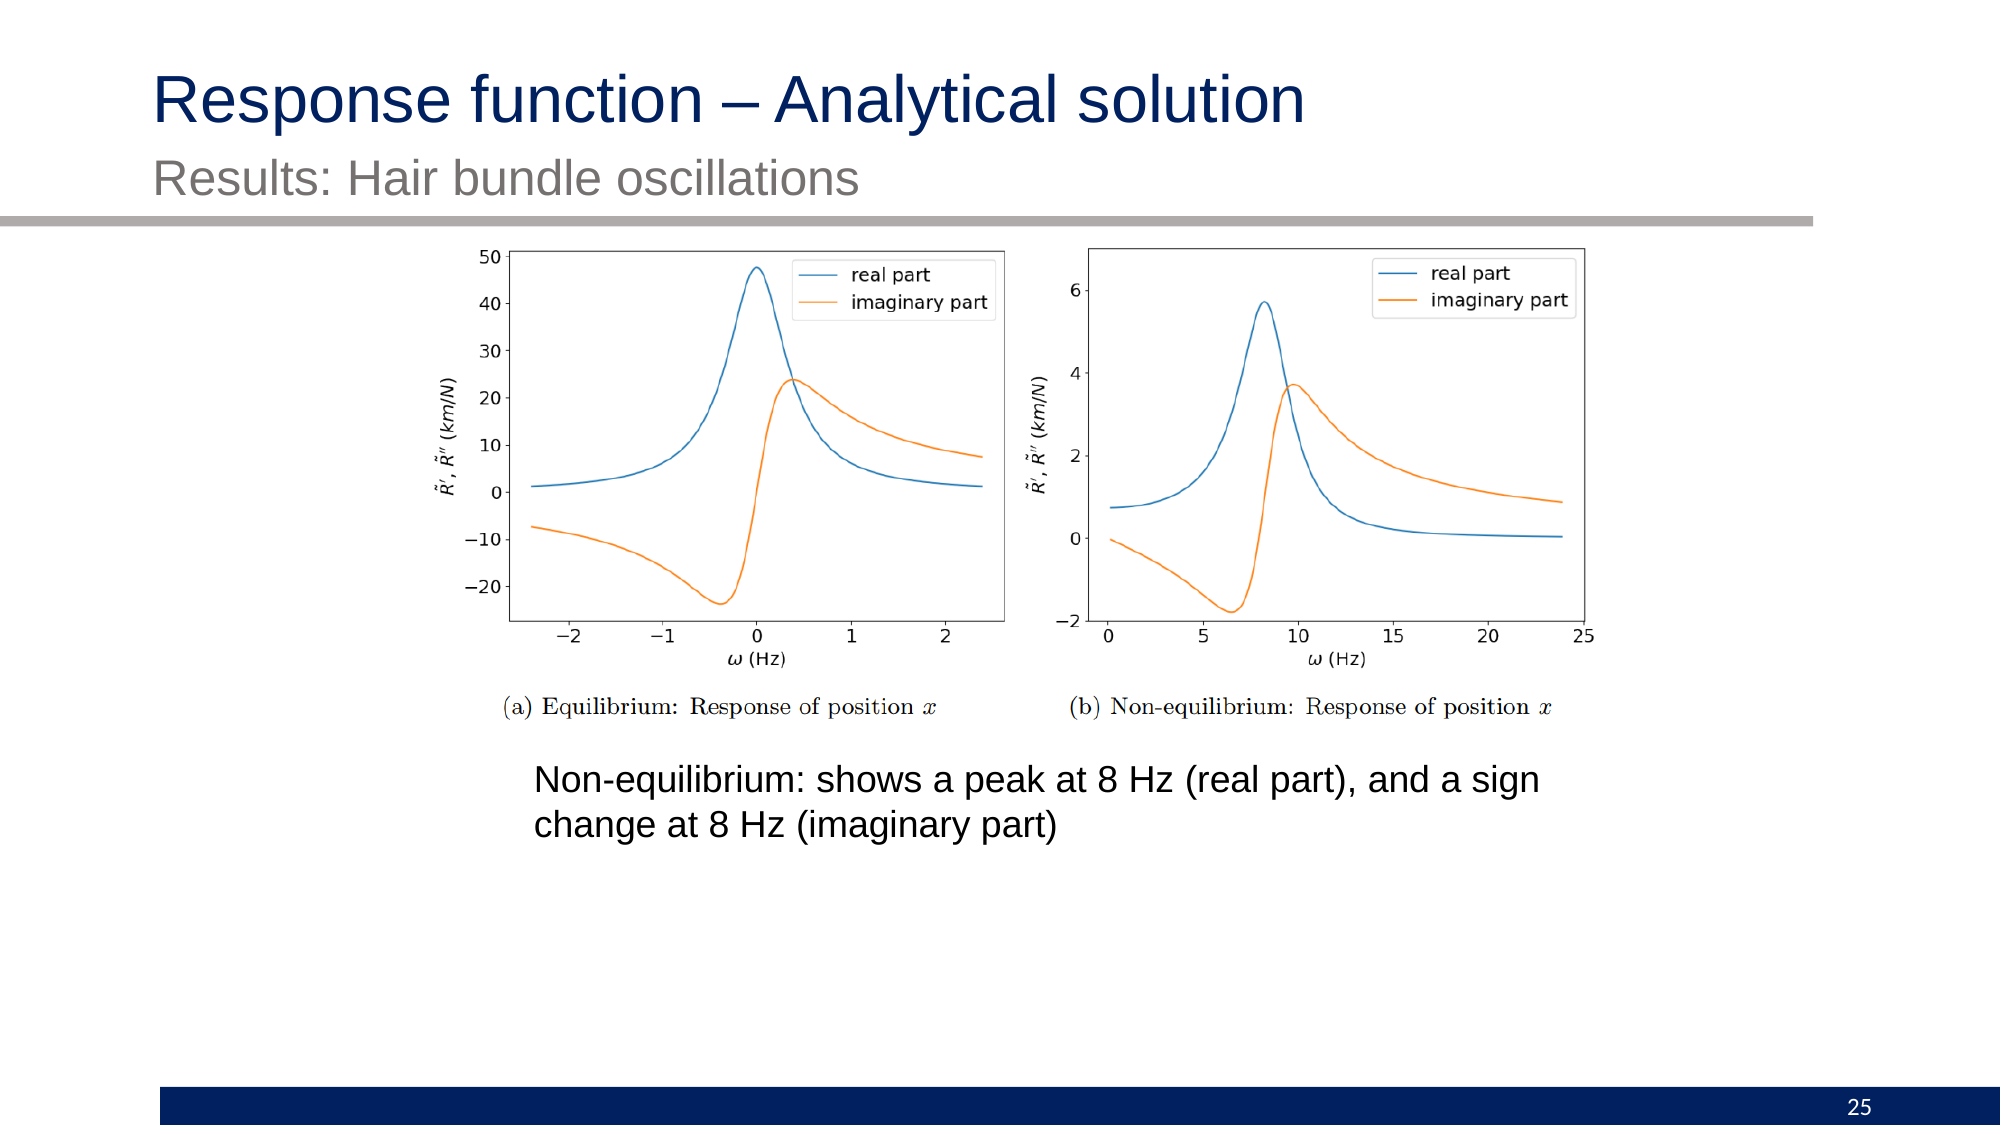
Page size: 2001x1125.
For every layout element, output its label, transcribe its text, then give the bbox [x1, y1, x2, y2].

text_box Non-equilibrium: shows a peak at 8 Hz (real part), and a sign change at 8 Hz (imaginary part) [519, 747, 1686, 853]
text_box [0, 215, 1814, 227]
picture [404, 247, 1596, 728]
title Response function – Analytical solution [137, 59, 1863, 137]
text_box Results: Hair bundle oscillations [137, 137, 1863, 221]
text_box [1888, 1086, 2000, 1125]
text_box [159, 1086, 1437, 1125]
slide_number 25 [1437, 1075, 1888, 1125]
